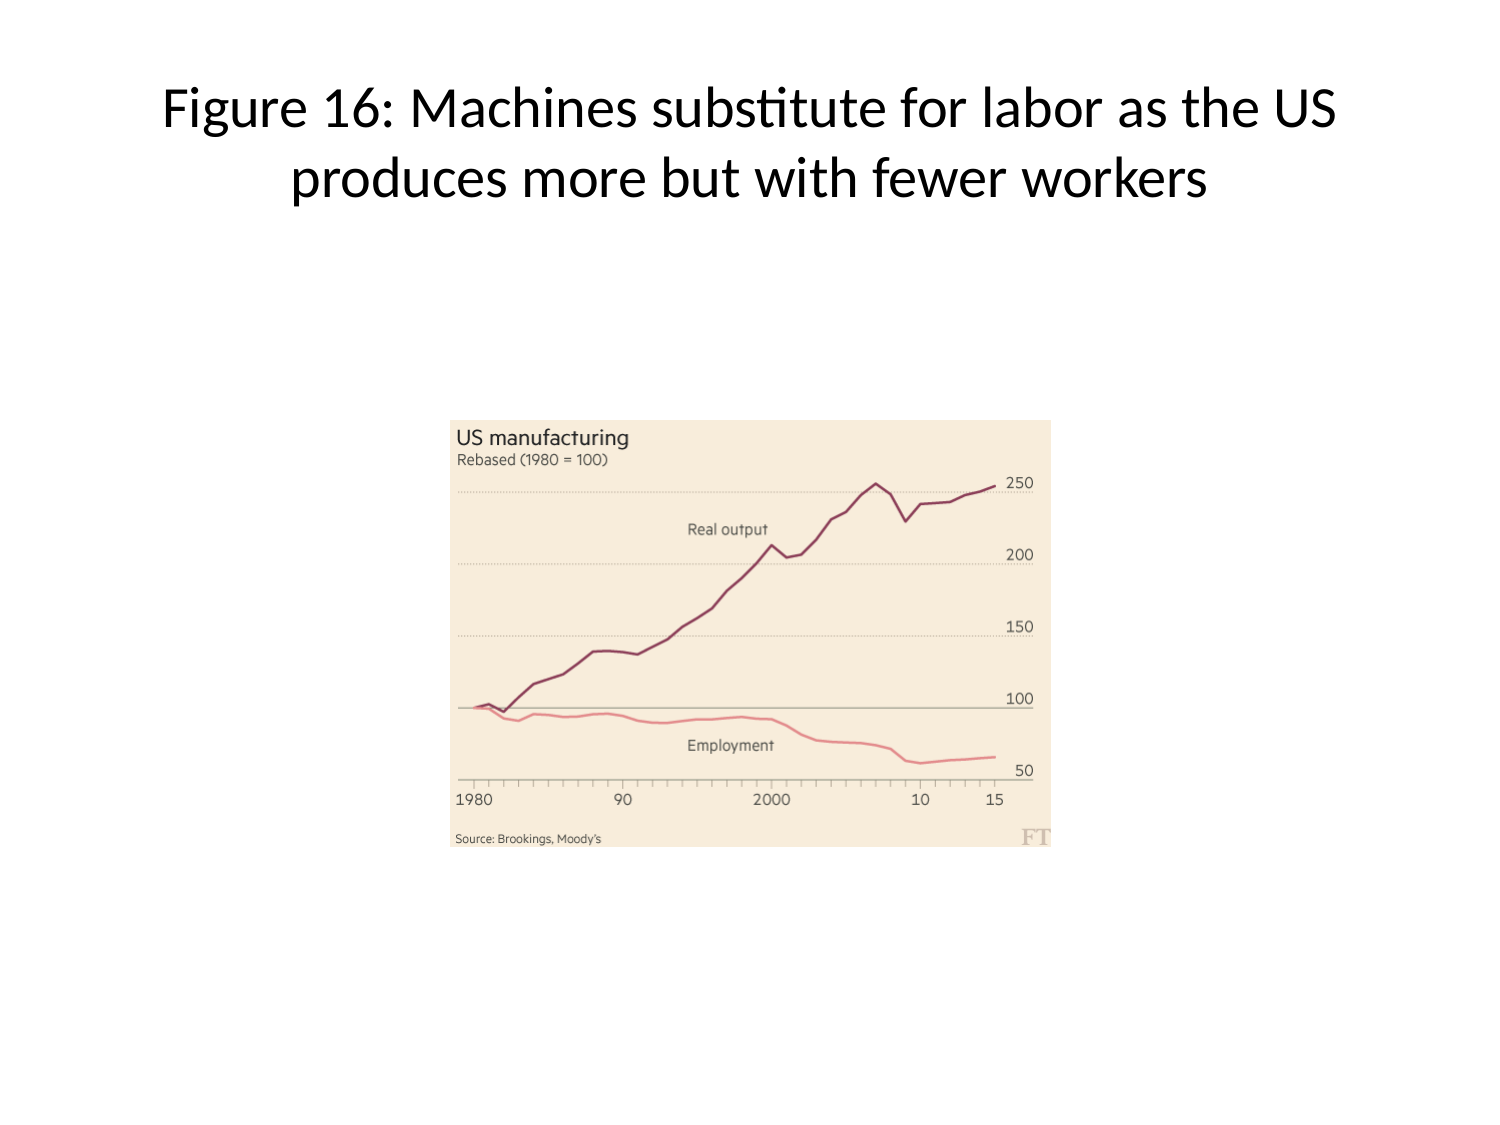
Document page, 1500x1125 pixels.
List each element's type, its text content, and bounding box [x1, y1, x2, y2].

title Figure 16: Machines substitute for labor as the US produces more but with fewer workers [75, 45, 1425, 233]
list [449, 420, 1051, 847]
